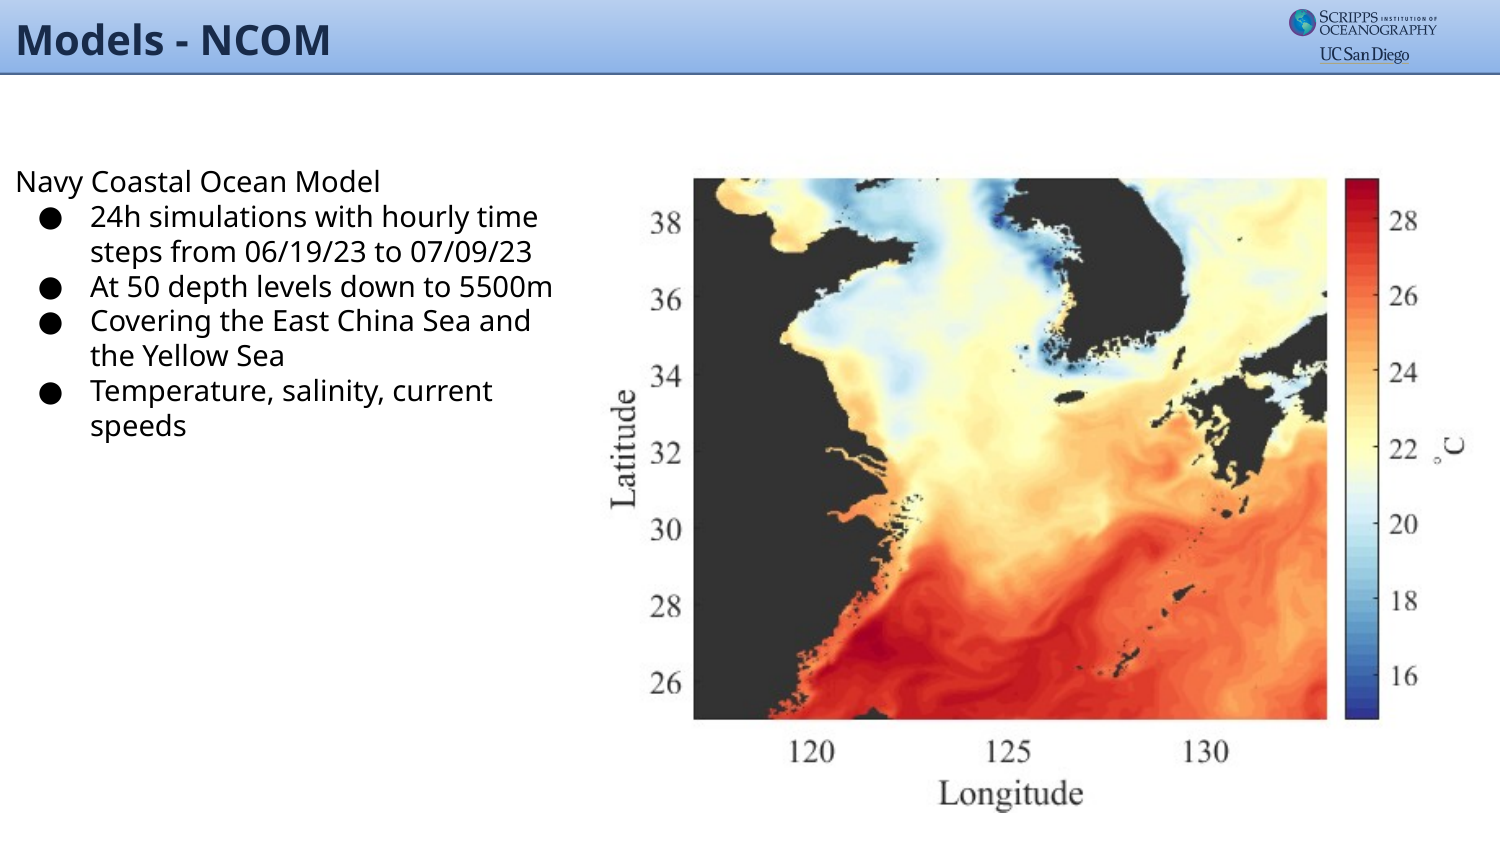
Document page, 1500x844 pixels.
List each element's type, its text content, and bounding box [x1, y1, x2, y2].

picture [588, 128, 1500, 813]
picture [1287, 7, 1438, 66]
text_box Navy Coastal Ocean Model 24h simulations with hourly time steps from 06/19/23 to 07/09/23 At 50 depth levels down to 5500m Covering the East China Sea and the Yellow Sea Temperature, salinity, current speeds [0, 155, 571, 451]
text_box Models - NCOM [0, 6, 1213, 72]
